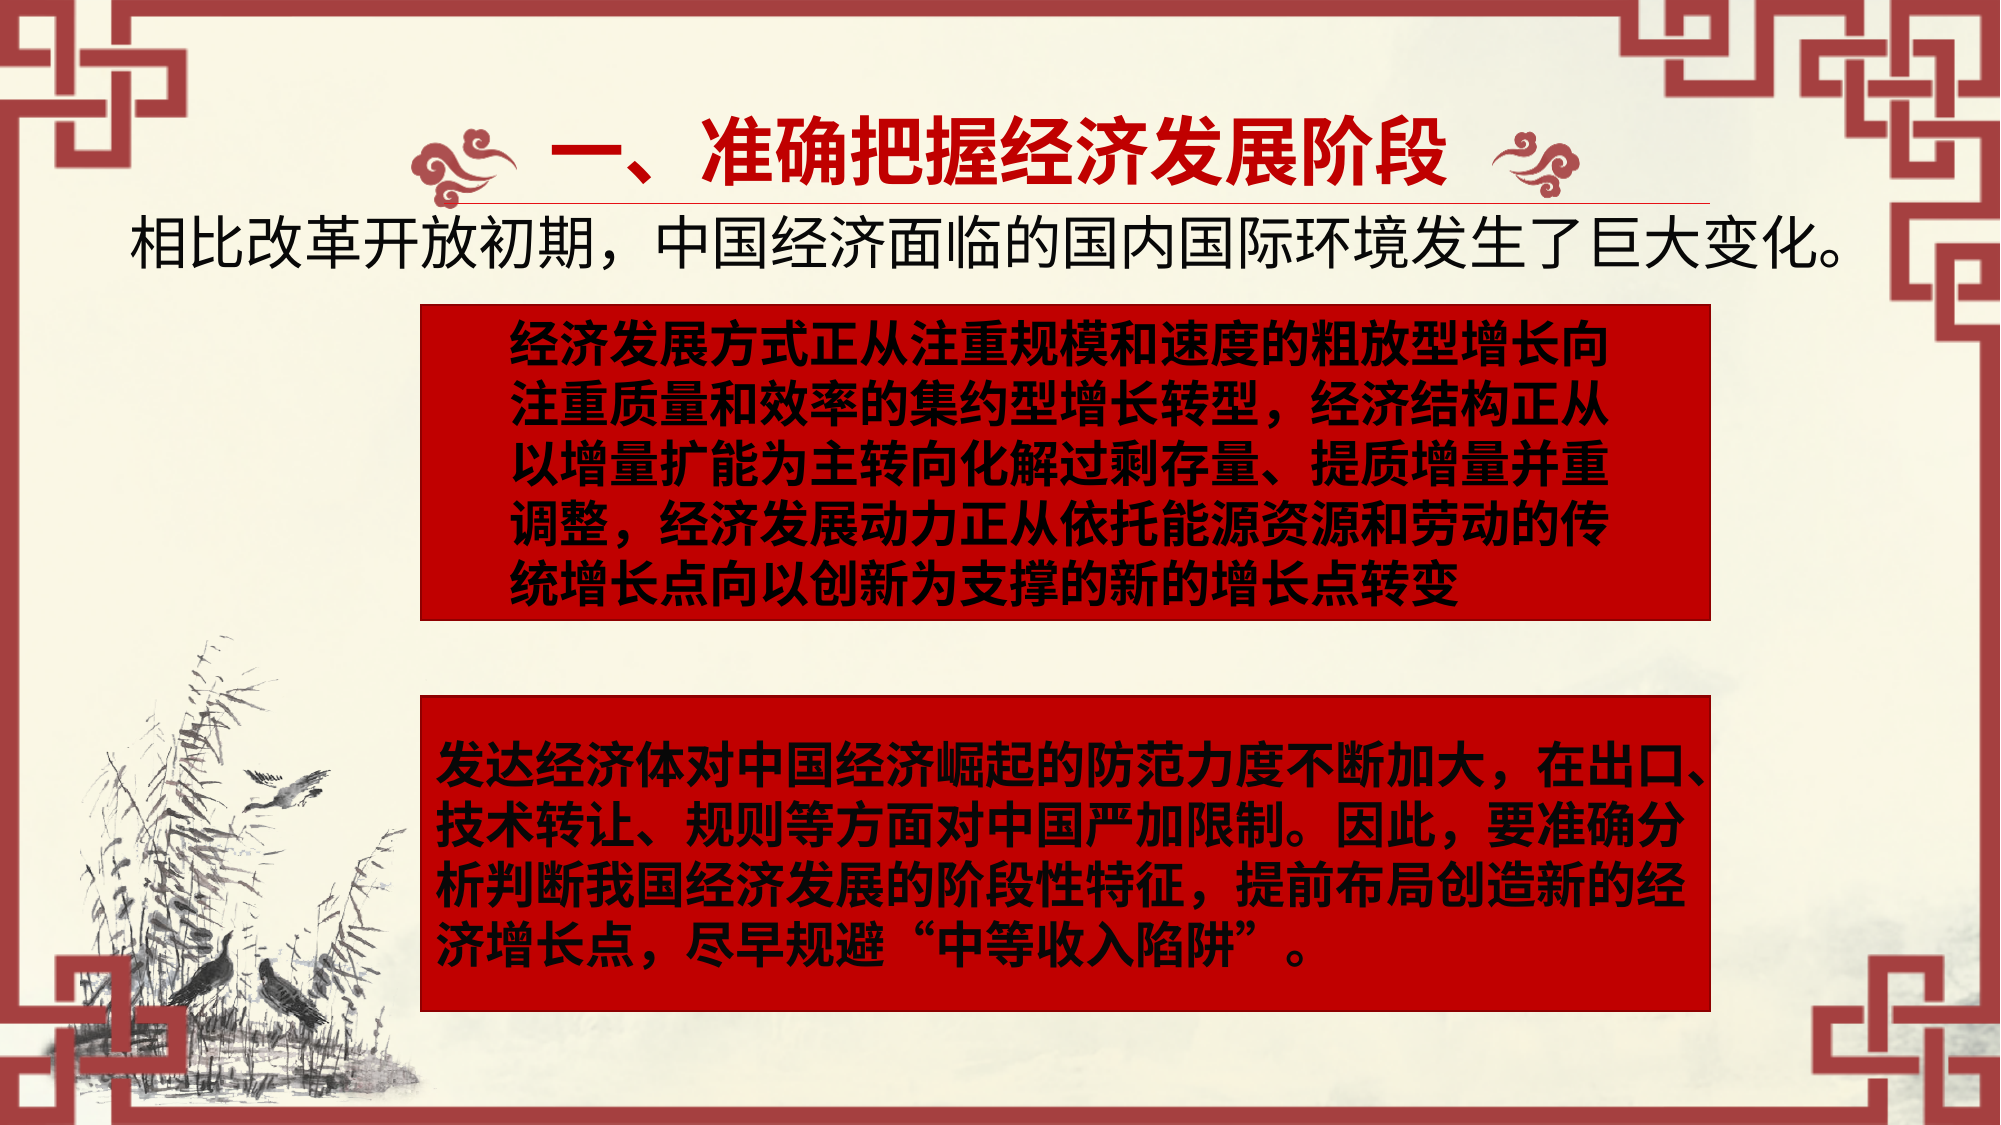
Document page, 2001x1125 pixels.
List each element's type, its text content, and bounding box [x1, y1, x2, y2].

text_box 经济发展方式正从注重规模和速度的粗放型增长向注重质量和效率的集约型增长转型，经济结构正从以增量扩能为主转向化解过剩存量、提质增量并重调整，经济发展动力正从依托能源资源和劳动的传统增长点向以创新为支撑的新的增长点转变 [495, 305, 1660, 620]
text_box [420, 304, 1711, 621]
text_box 发达经济体对中国经济崛起的防范力度不断加大，在出口、技术转让、规则等方面对中国严加限制。因此，要准确分析判断我国经济发展的阶段性特征，提前布局创造新的经济增长点，尽早规避“中等收入陷阱”。 [420, 695, 1711, 1012]
text_box 相比改革开放初期，中国经济面临的国内国际环境发生了巨大变化。 [47, 199, 1908, 284]
text_box 一、准确把握经济发展阶段 [128, 97, 1872, 199]
